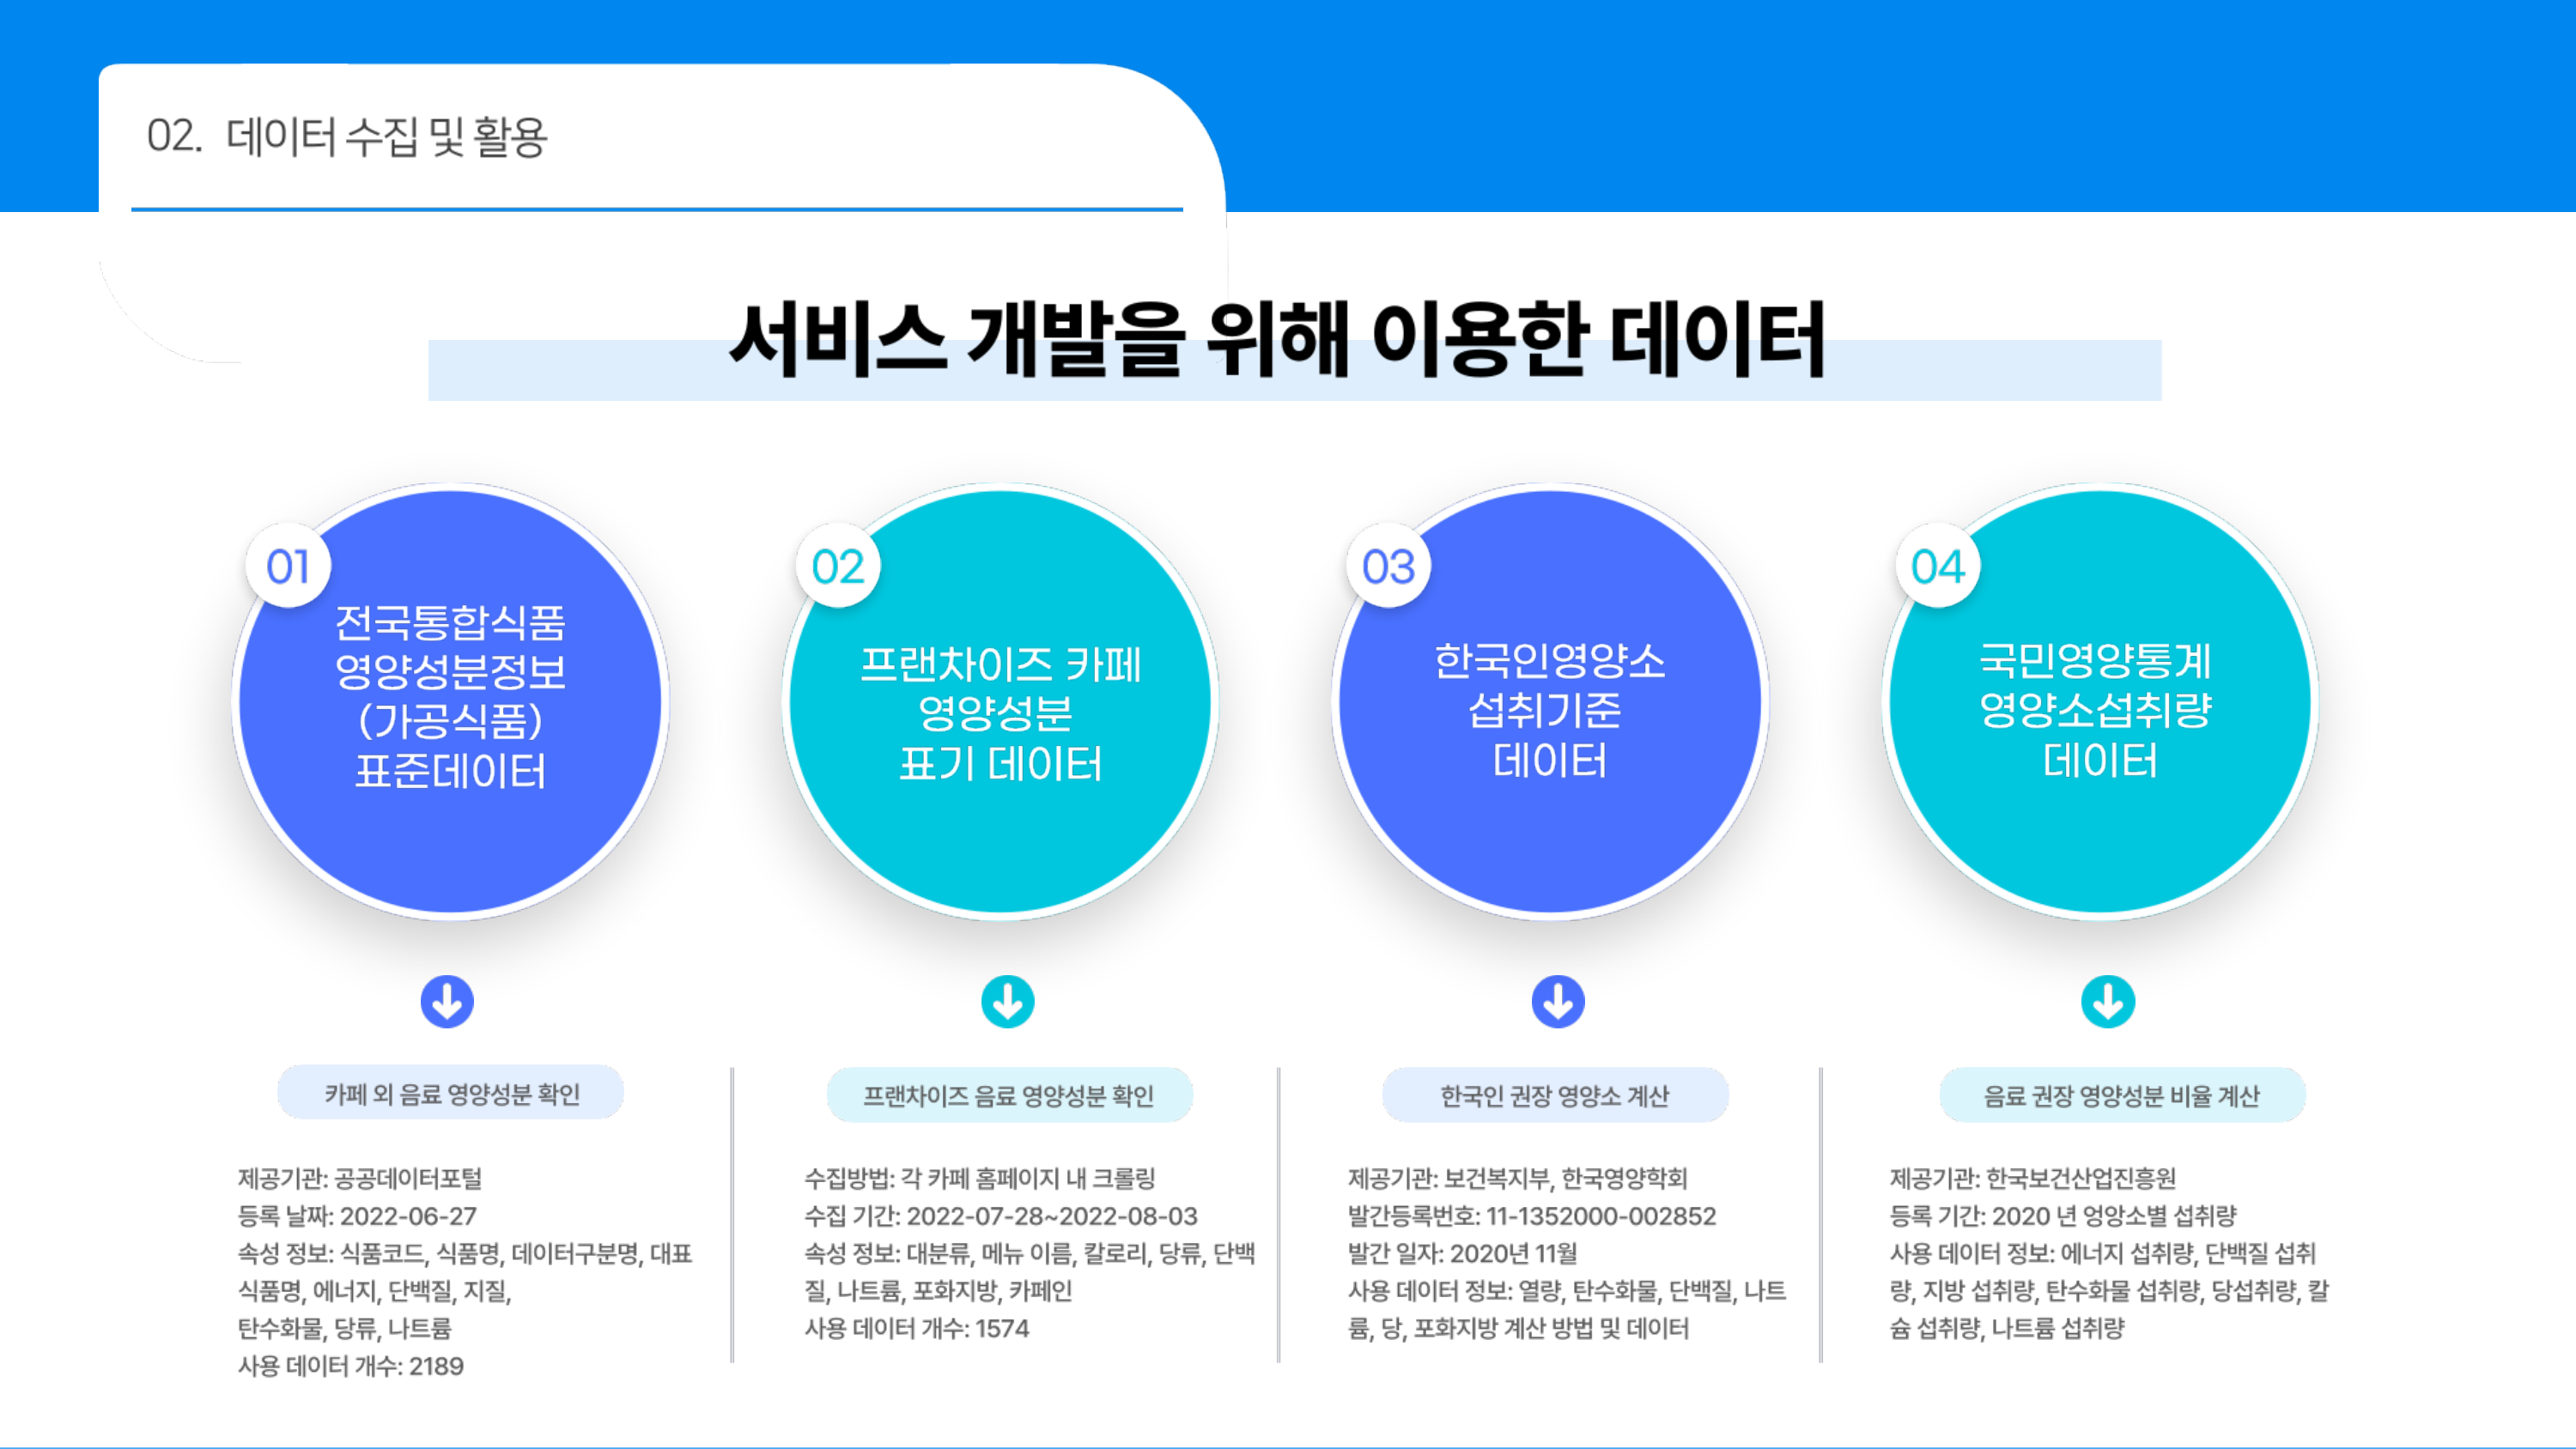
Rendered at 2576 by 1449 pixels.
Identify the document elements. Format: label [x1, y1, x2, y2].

text_box [216, 482, 2360, 1423]
text_box [376, 279, 2181, 402]
text_box [131, 203, 1184, 218]
picture [121, 101, 567, 182]
text_box [0, 64, 2576, 1449]
